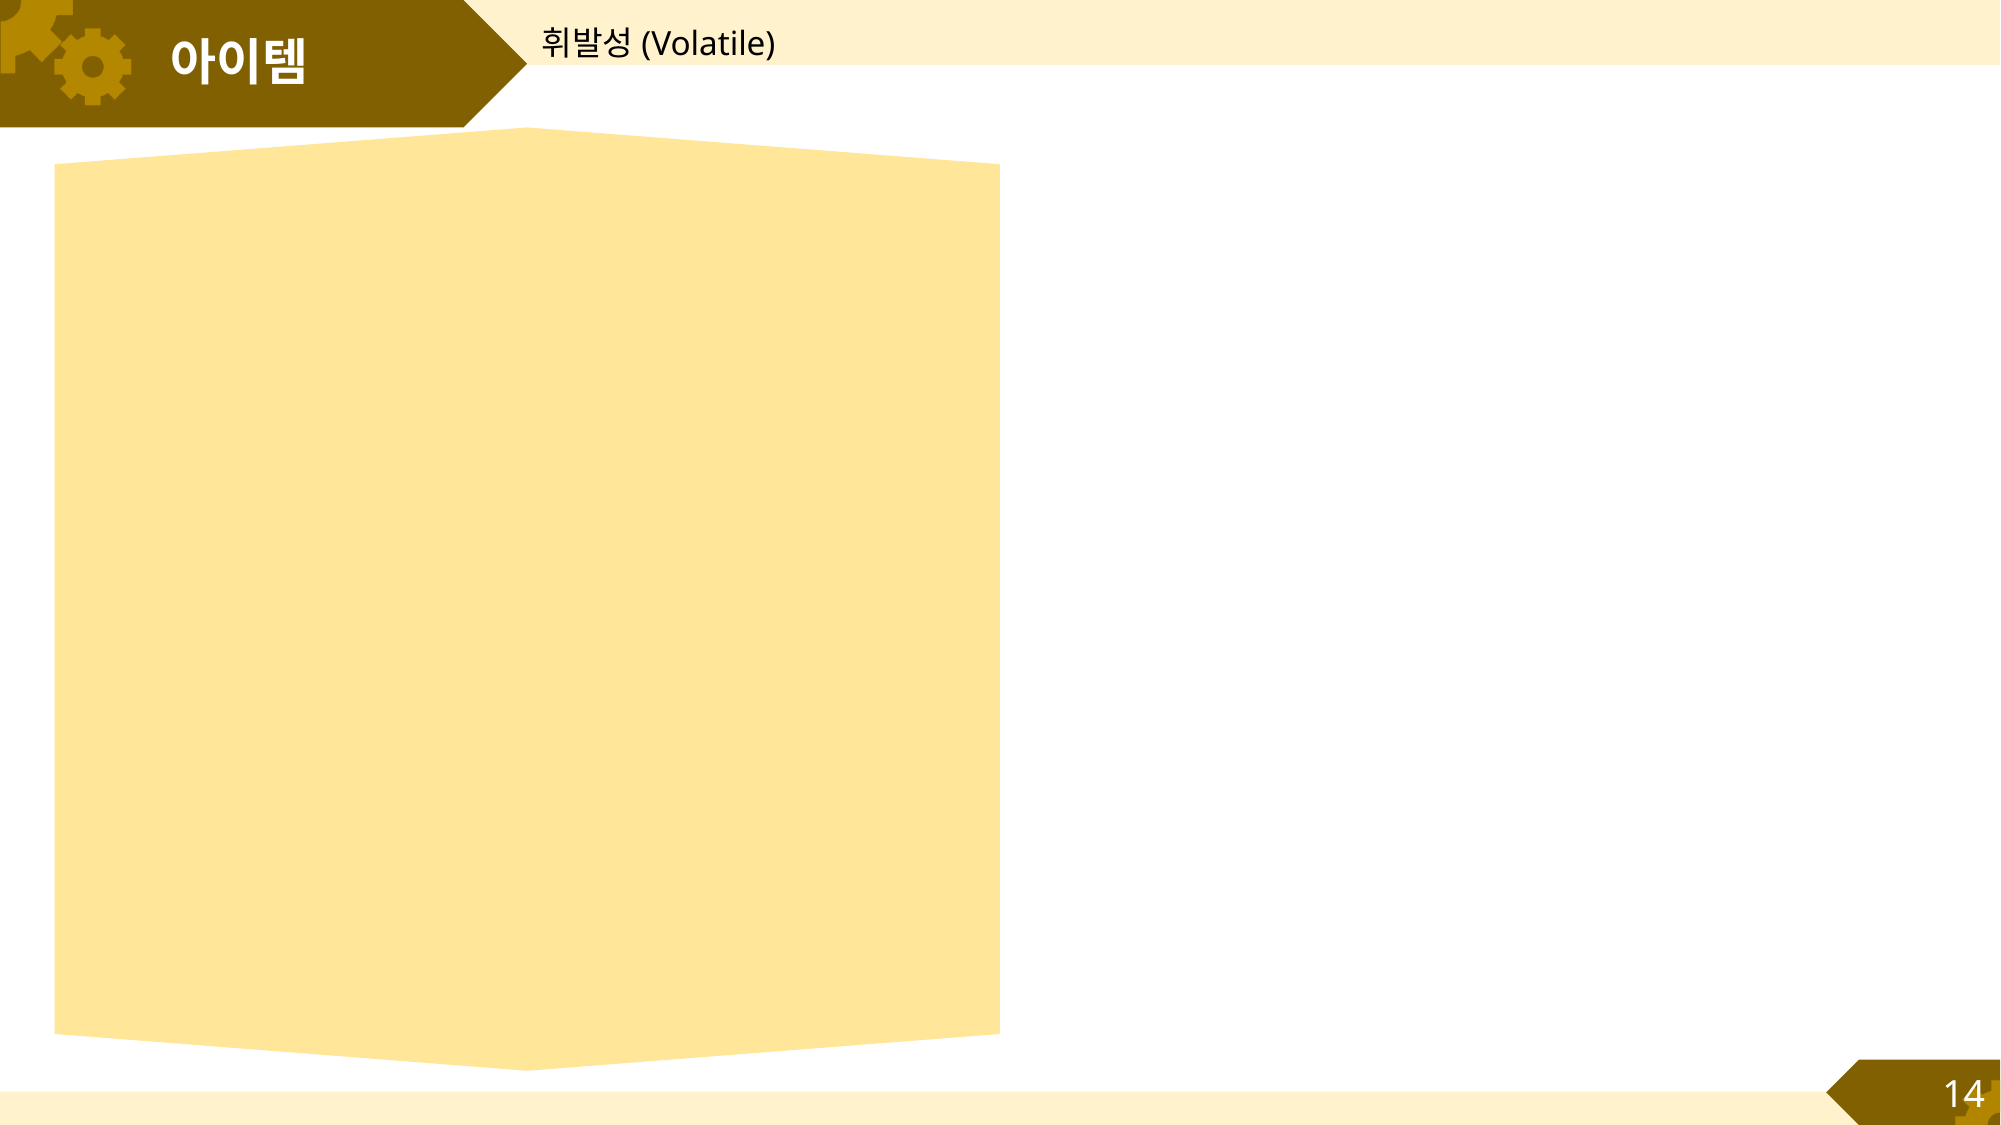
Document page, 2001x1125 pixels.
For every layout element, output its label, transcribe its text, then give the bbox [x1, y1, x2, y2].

title 아이템 [17, 0, 462, 128]
list 휘발성(Volatile) [527, 0, 1946, 65]
slide_number 14 [1725, 1062, 2000, 1123]
